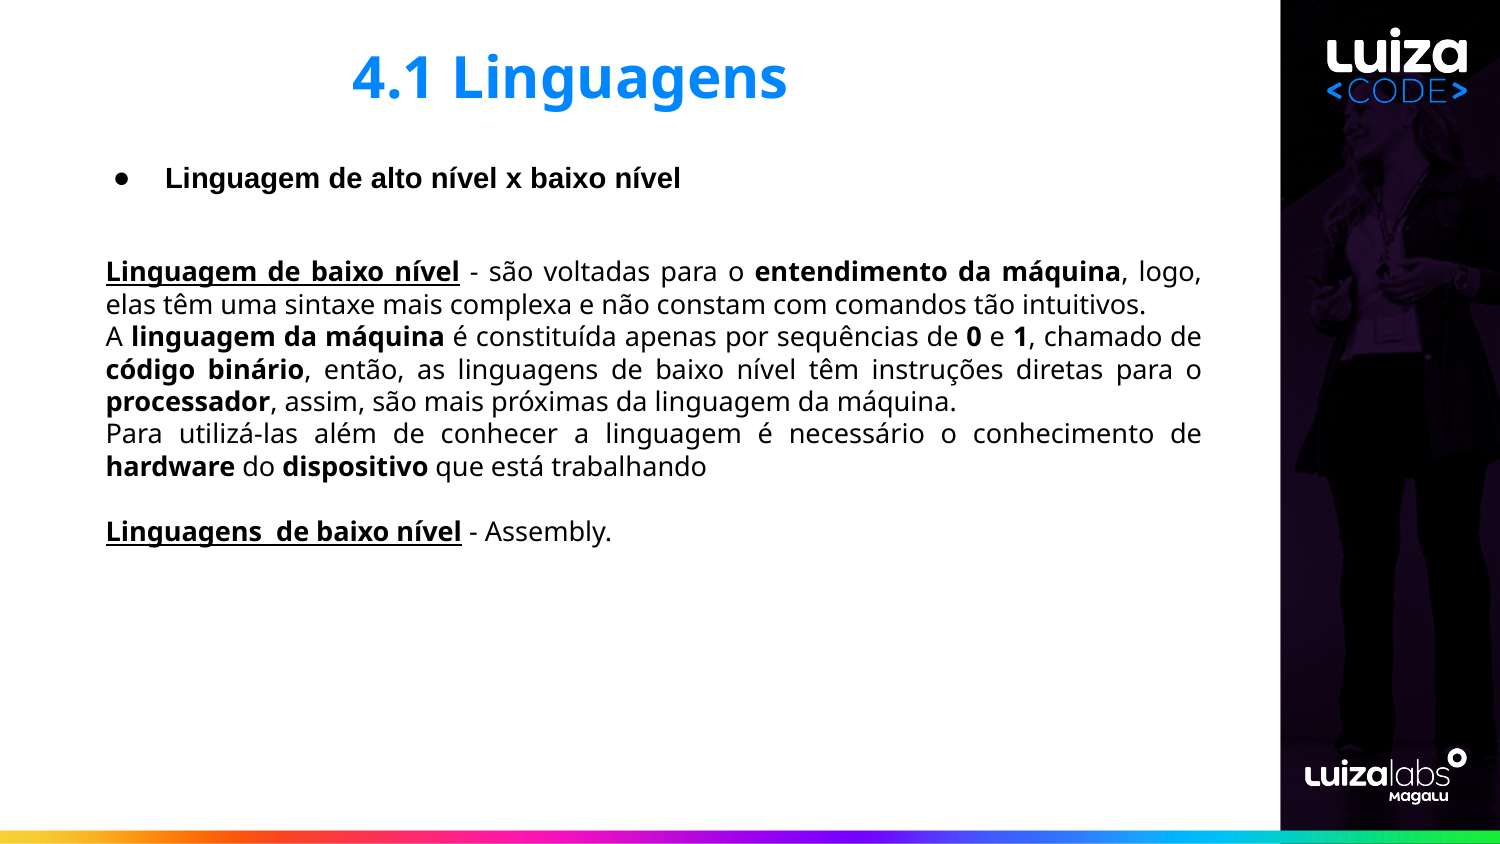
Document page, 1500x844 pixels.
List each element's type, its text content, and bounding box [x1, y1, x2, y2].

text_box Linguagem de alto nível x baixo nível [74, 144, 1067, 210]
text_box Linguagem de baixo nível - são voltadas para o entendimento da máquina, logo, elas têm uma sintaxe mais complexa e não constam com comandos tão intuitivos. A linguagem da máquina é constituída apenas por sequências de 0 e 1, chamado de código binário, então, as linguagens de baixo nível têm instruções diretas para o processador, assim, são mais próximas da linguagem da máquina. Para utilizá-las além de conhecer a linguagem é necessário o conhecimento de hardware do dispositivo que está trabalhando Linguagens de baixo nível - Assembly. [90, 239, 1217, 562]
picture [1233, 0, 1500, 844]
list 4.1 Linguagens [215, 14, 926, 116]
picture [0, 830, 1156, 844]
